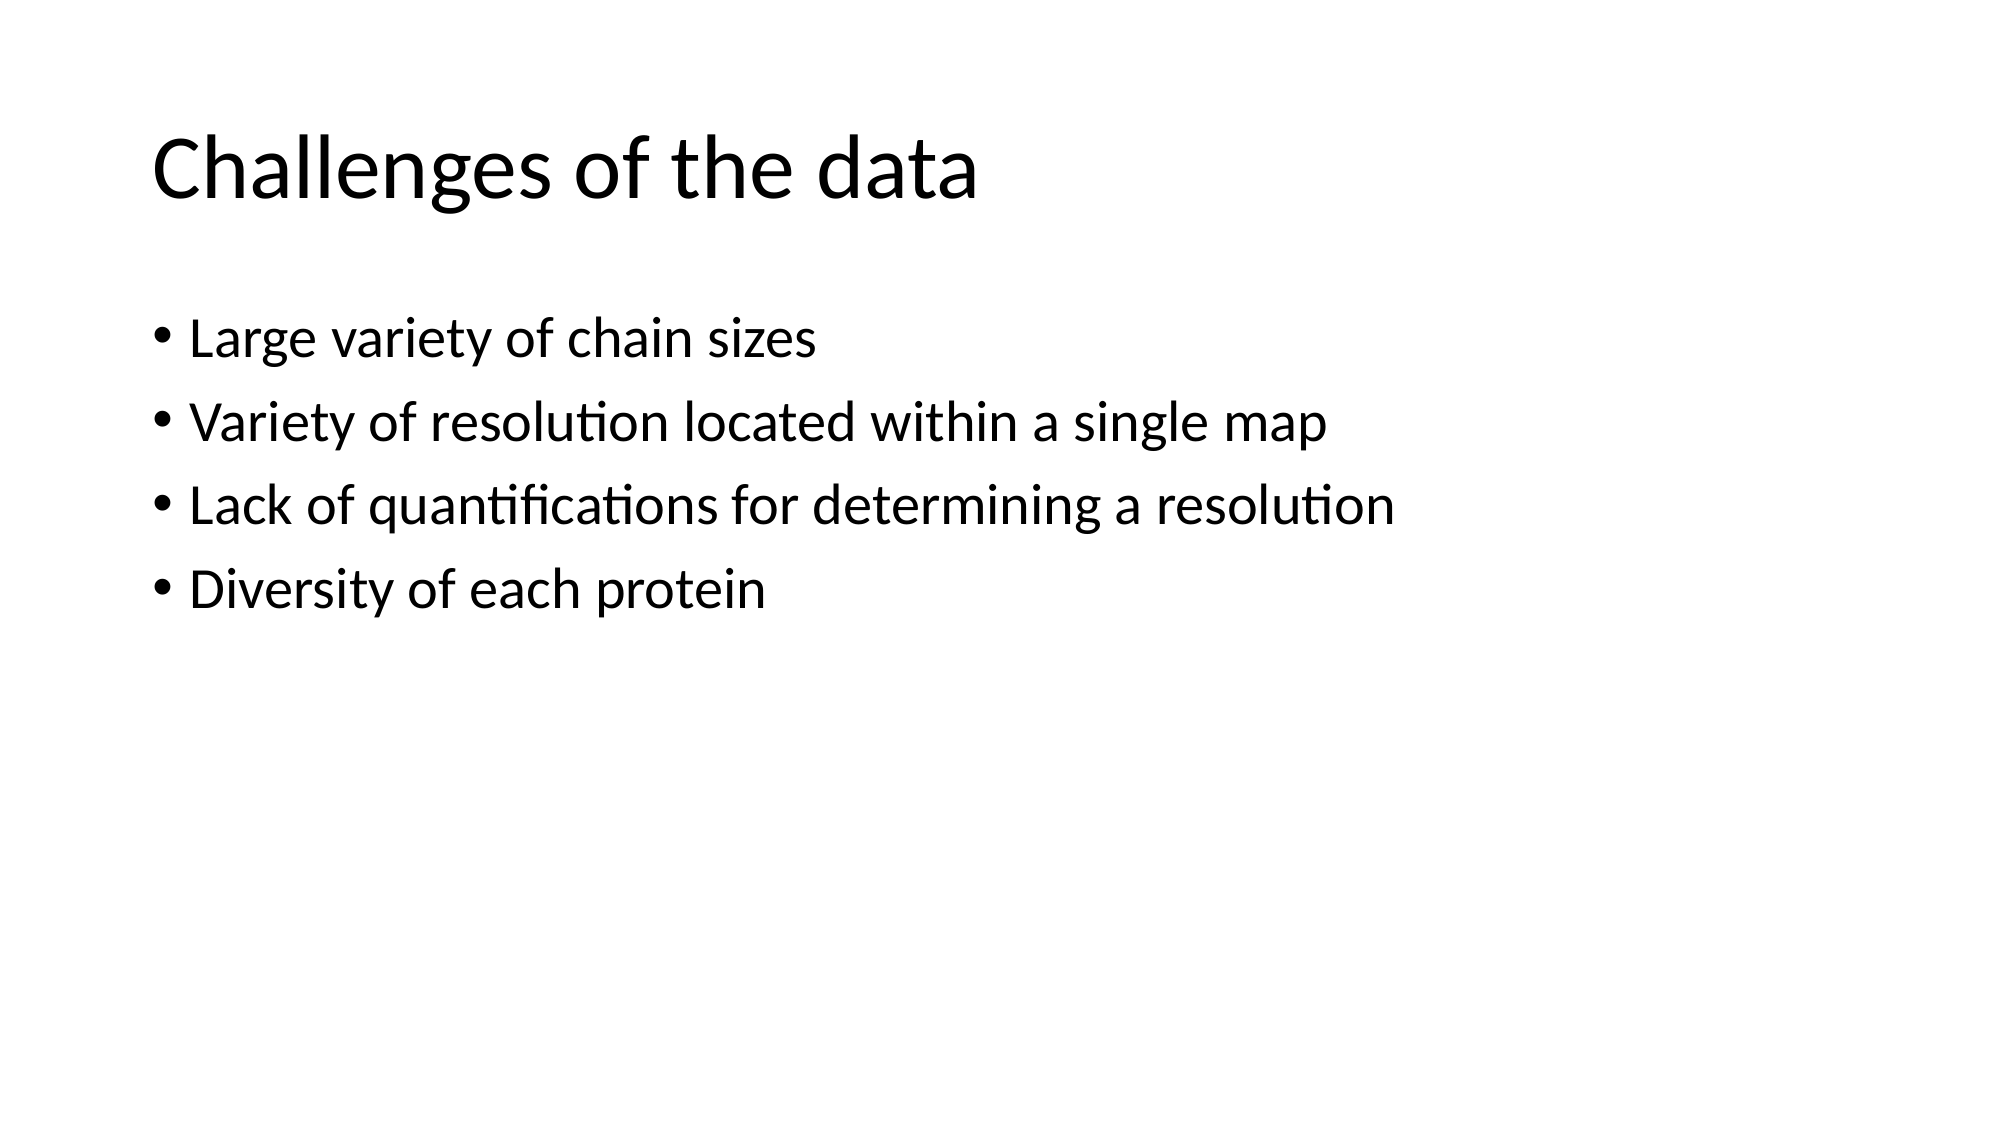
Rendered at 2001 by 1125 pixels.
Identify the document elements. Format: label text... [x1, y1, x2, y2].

title Challenges of the data [137, 59, 1863, 278]
list Large variety of chain sizes Variety of resolution located within a single map Lack of quantifications for determining a resolution Diversity of each protein [137, 299, 1863, 1014]
